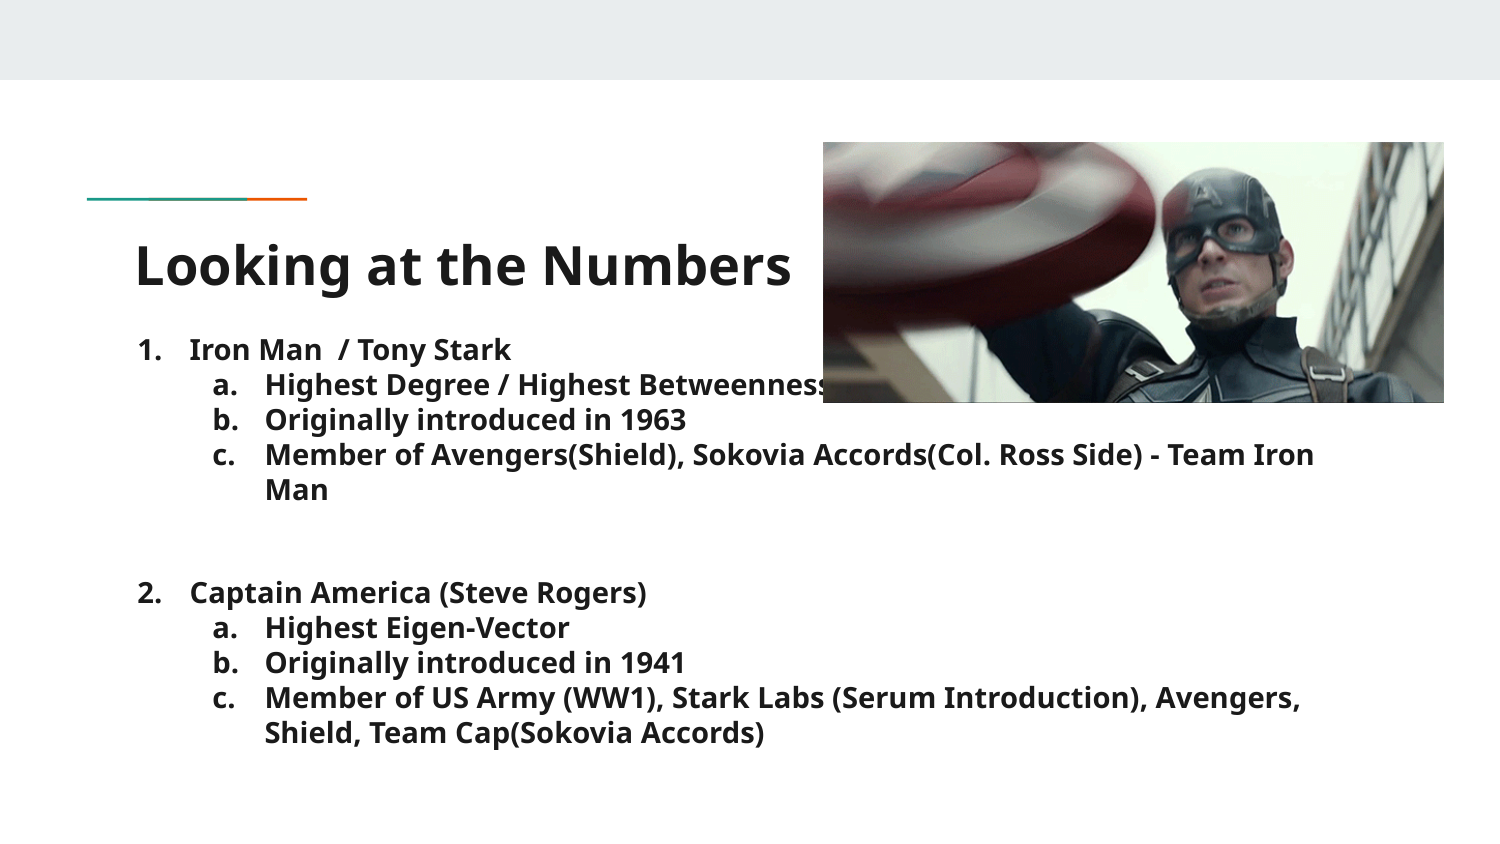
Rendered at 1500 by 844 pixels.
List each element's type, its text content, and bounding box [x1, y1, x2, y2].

picture [823, 142, 1444, 404]
list Iron Man / Tony Stark Highest Degree / Highest Betweenness. Originally introduced in 1963 Member of Avengers(Shield), Sokovia Accords(Col. Ross Side) - Team Iron Man Captain America (Steve Rogers) Highest Eigen-Vector Originally introduced in 1941 Member of US Army (WW1), Stark Labs (Serum Introduction), Avengers, Shield, Team Cap(Sokovia Accords) [99, 316, 1381, 773]
title Looking at the Numbers [119, 216, 818, 305]
